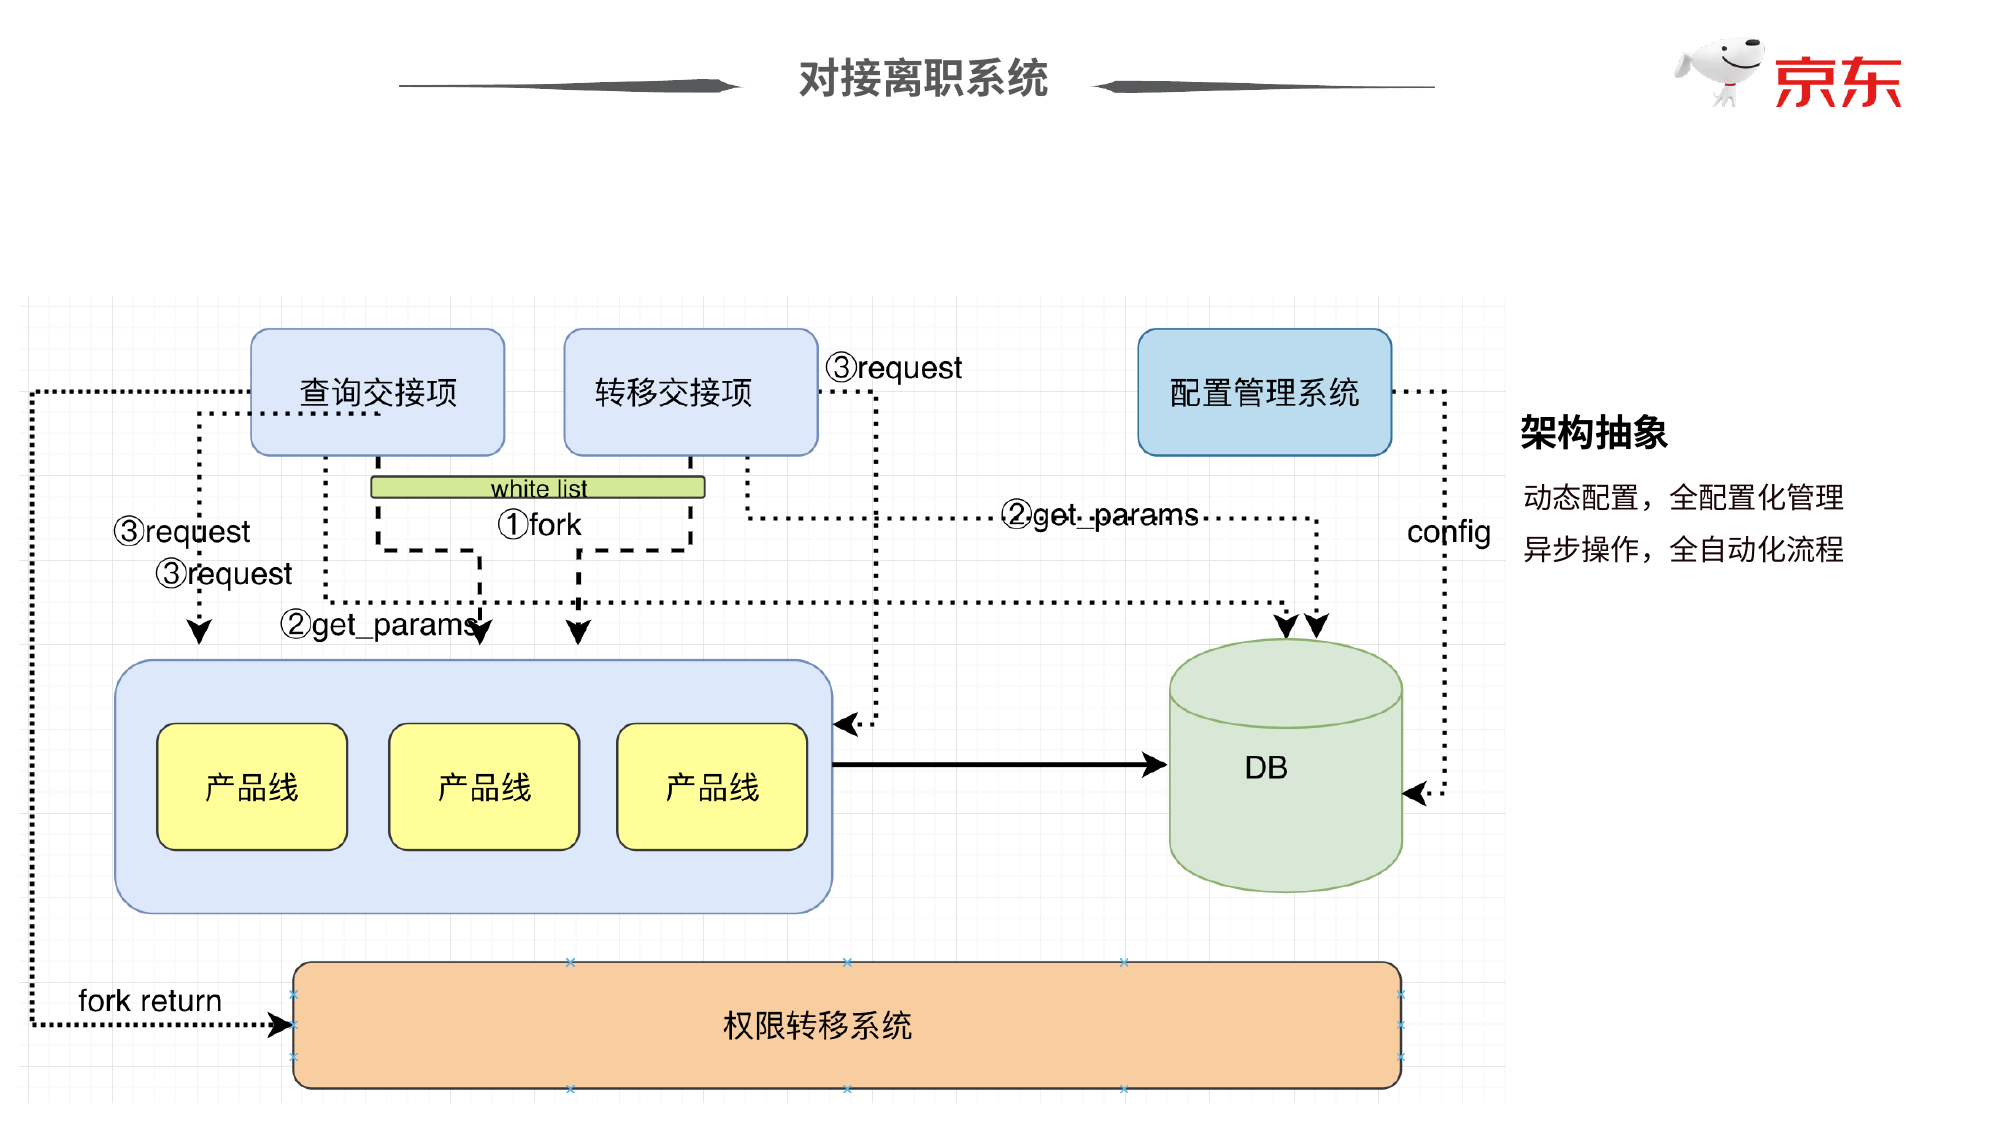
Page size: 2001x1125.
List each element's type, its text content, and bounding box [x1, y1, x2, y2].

text_box 架构抽象 [1510, 379, 1829, 462]
picture [398, 79, 747, 94]
text_box 对接离职系统 [694, 51, 1154, 102]
picture [19, 296, 1506, 1103]
picture [1087, 79, 1435, 94]
text_box 动态配置，全配置化管理 异步操作，全自动化流程 [1510, 454, 1873, 575]
picture [1674, 37, 1901, 107]
